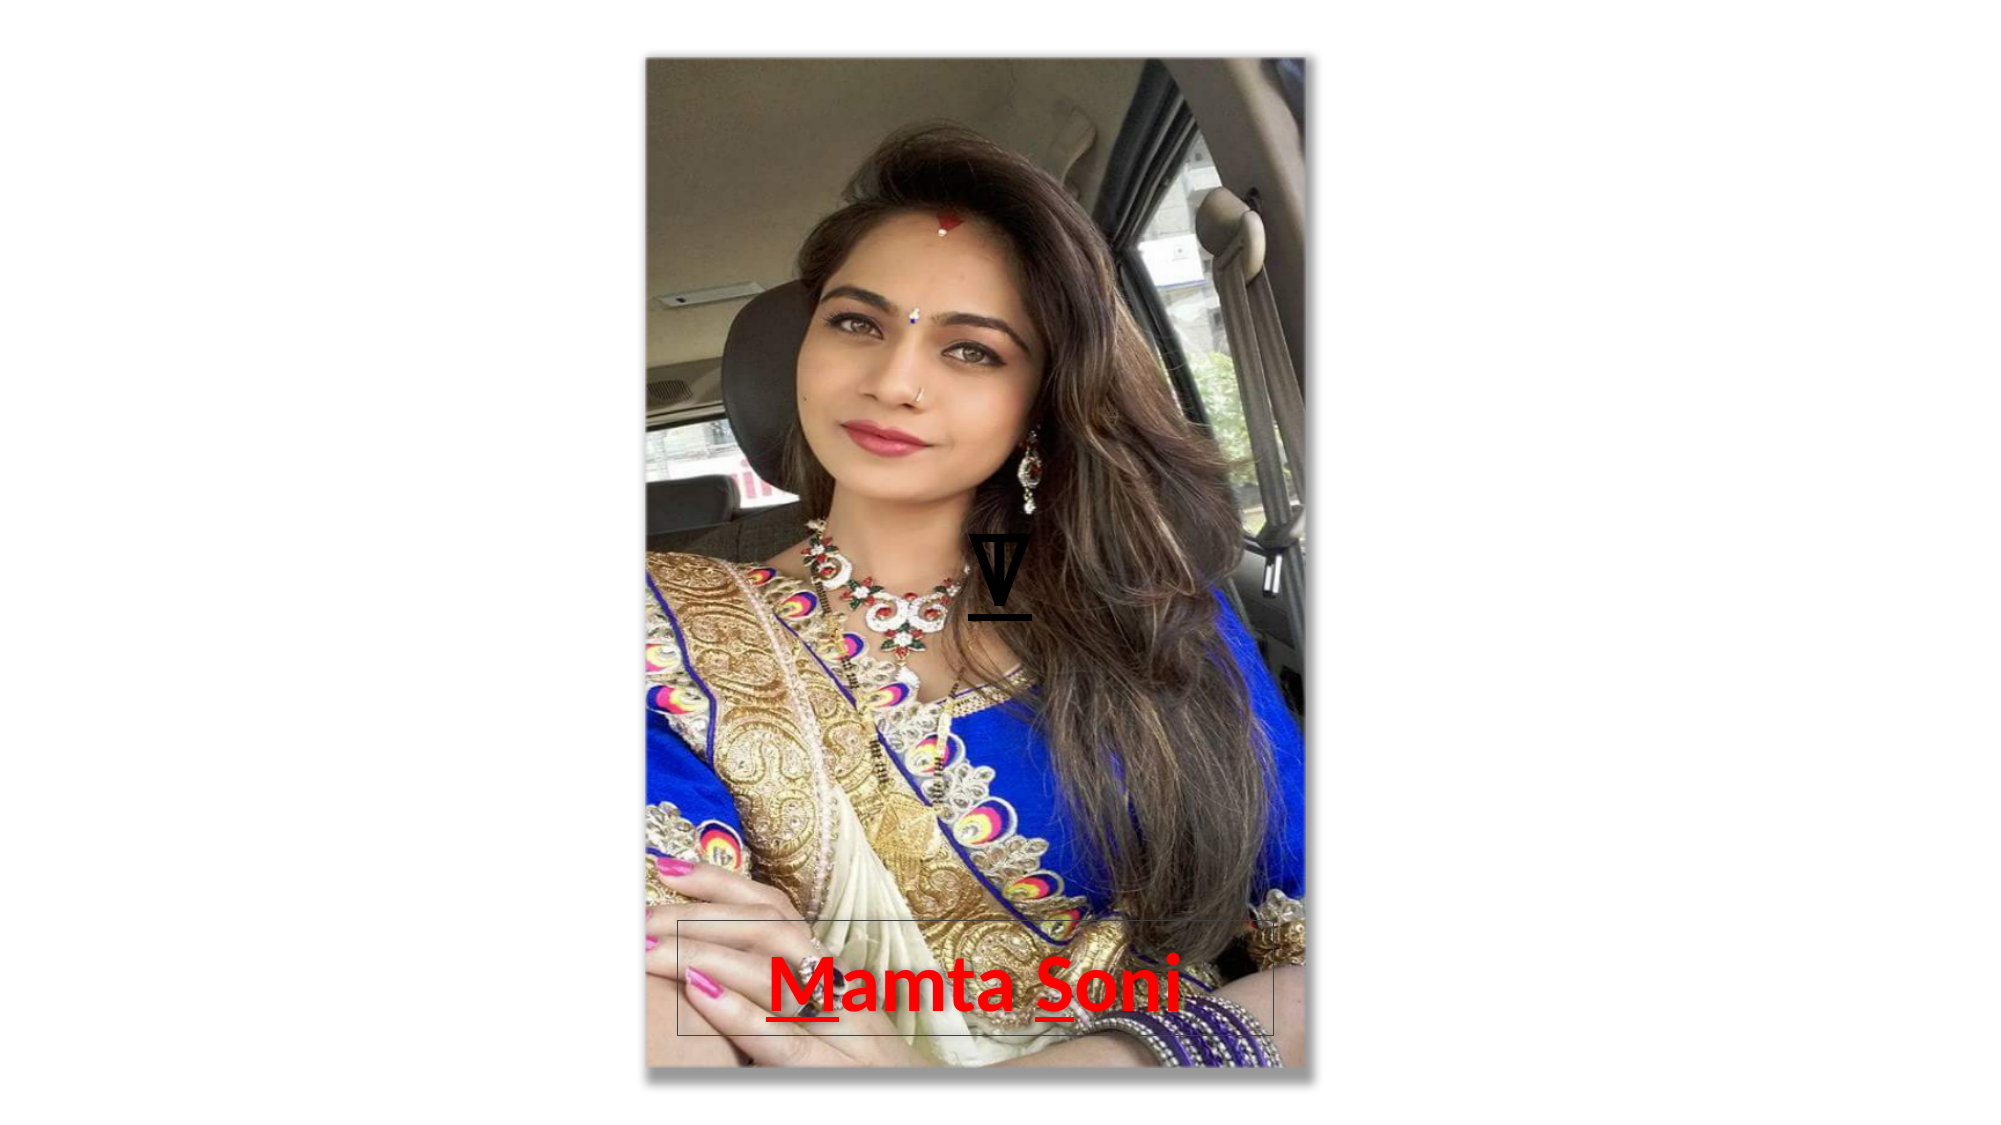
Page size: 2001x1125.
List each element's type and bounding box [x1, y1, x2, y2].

picture [645, 57, 1306, 1068]
